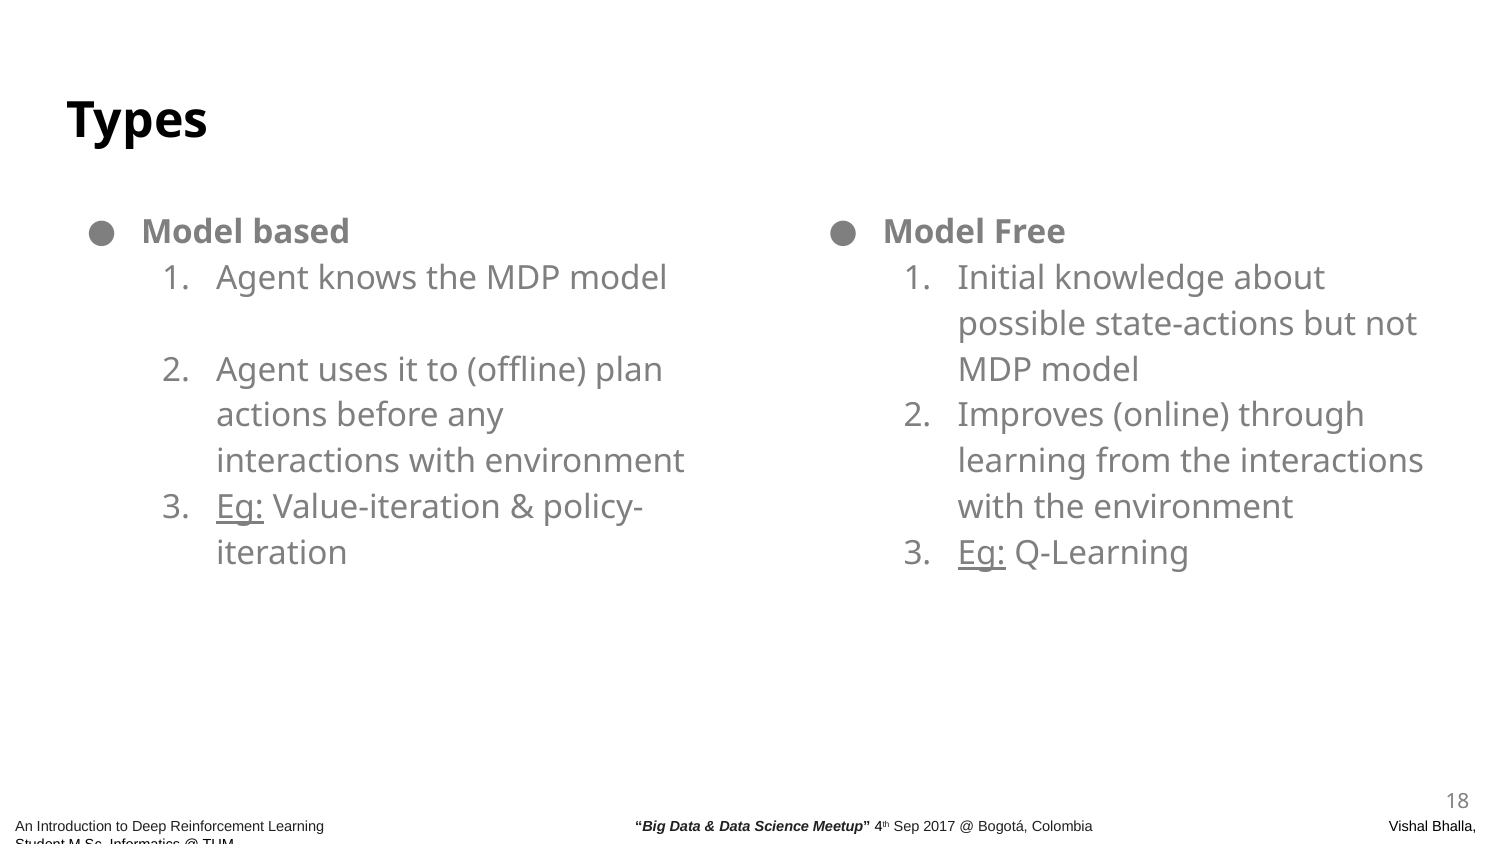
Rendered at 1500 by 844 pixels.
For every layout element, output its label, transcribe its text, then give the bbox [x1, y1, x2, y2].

text_box An Introduction to Deep Reinforcement Learning “Big Data & Data Science Meetup” 4th Sep 2017 @ Bogotá, Colombia Vishal Bhalla, Student M Sc. Informatics @ TUM [0, 805, 1500, 829]
slide_number ‹#› [1394, 769, 1484, 805]
slide_number ‹#› [1394, 829, 1484, 834]
list Model based Agent knows the MDP model Agent uses it to (offline) plan actions before any interactions with environment Eg: Value-iteration & policy-iteration [51, 189, 708, 750]
title Types [51, 72, 1449, 176]
list Model Free Initial knowledge about possible state-actions but not MDP model Improves (online) through learning from the interactions with the environment Eg: Q-Learning [792, 189, 1449, 750]
